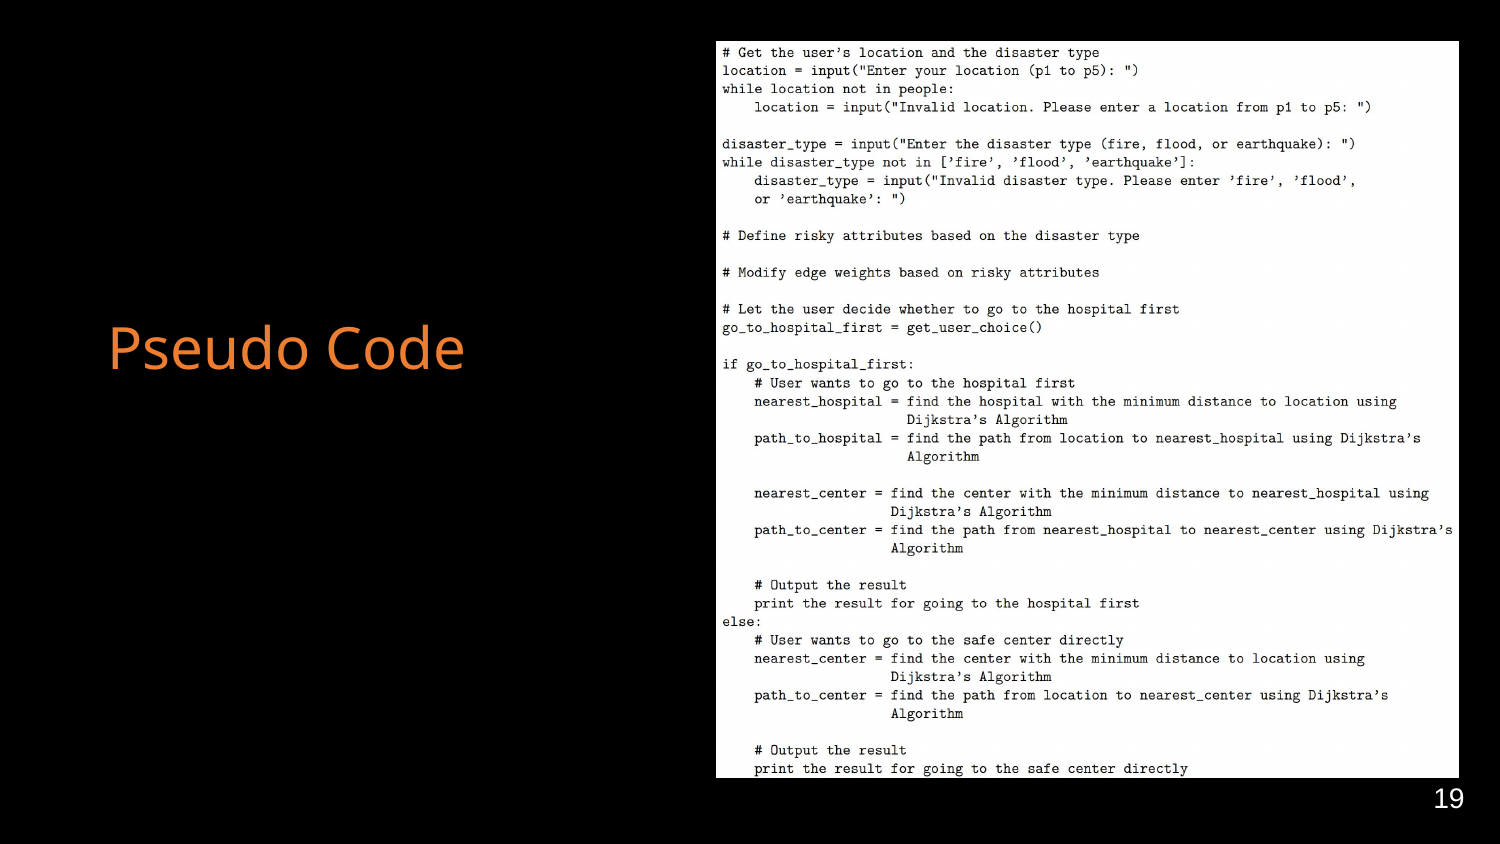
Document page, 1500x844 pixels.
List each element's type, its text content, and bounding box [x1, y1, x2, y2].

picture [716, 41, 1459, 778]
text_box Pseudo Code [92, 311, 521, 532]
slide_number 19 [1389, 764, 1480, 830]
